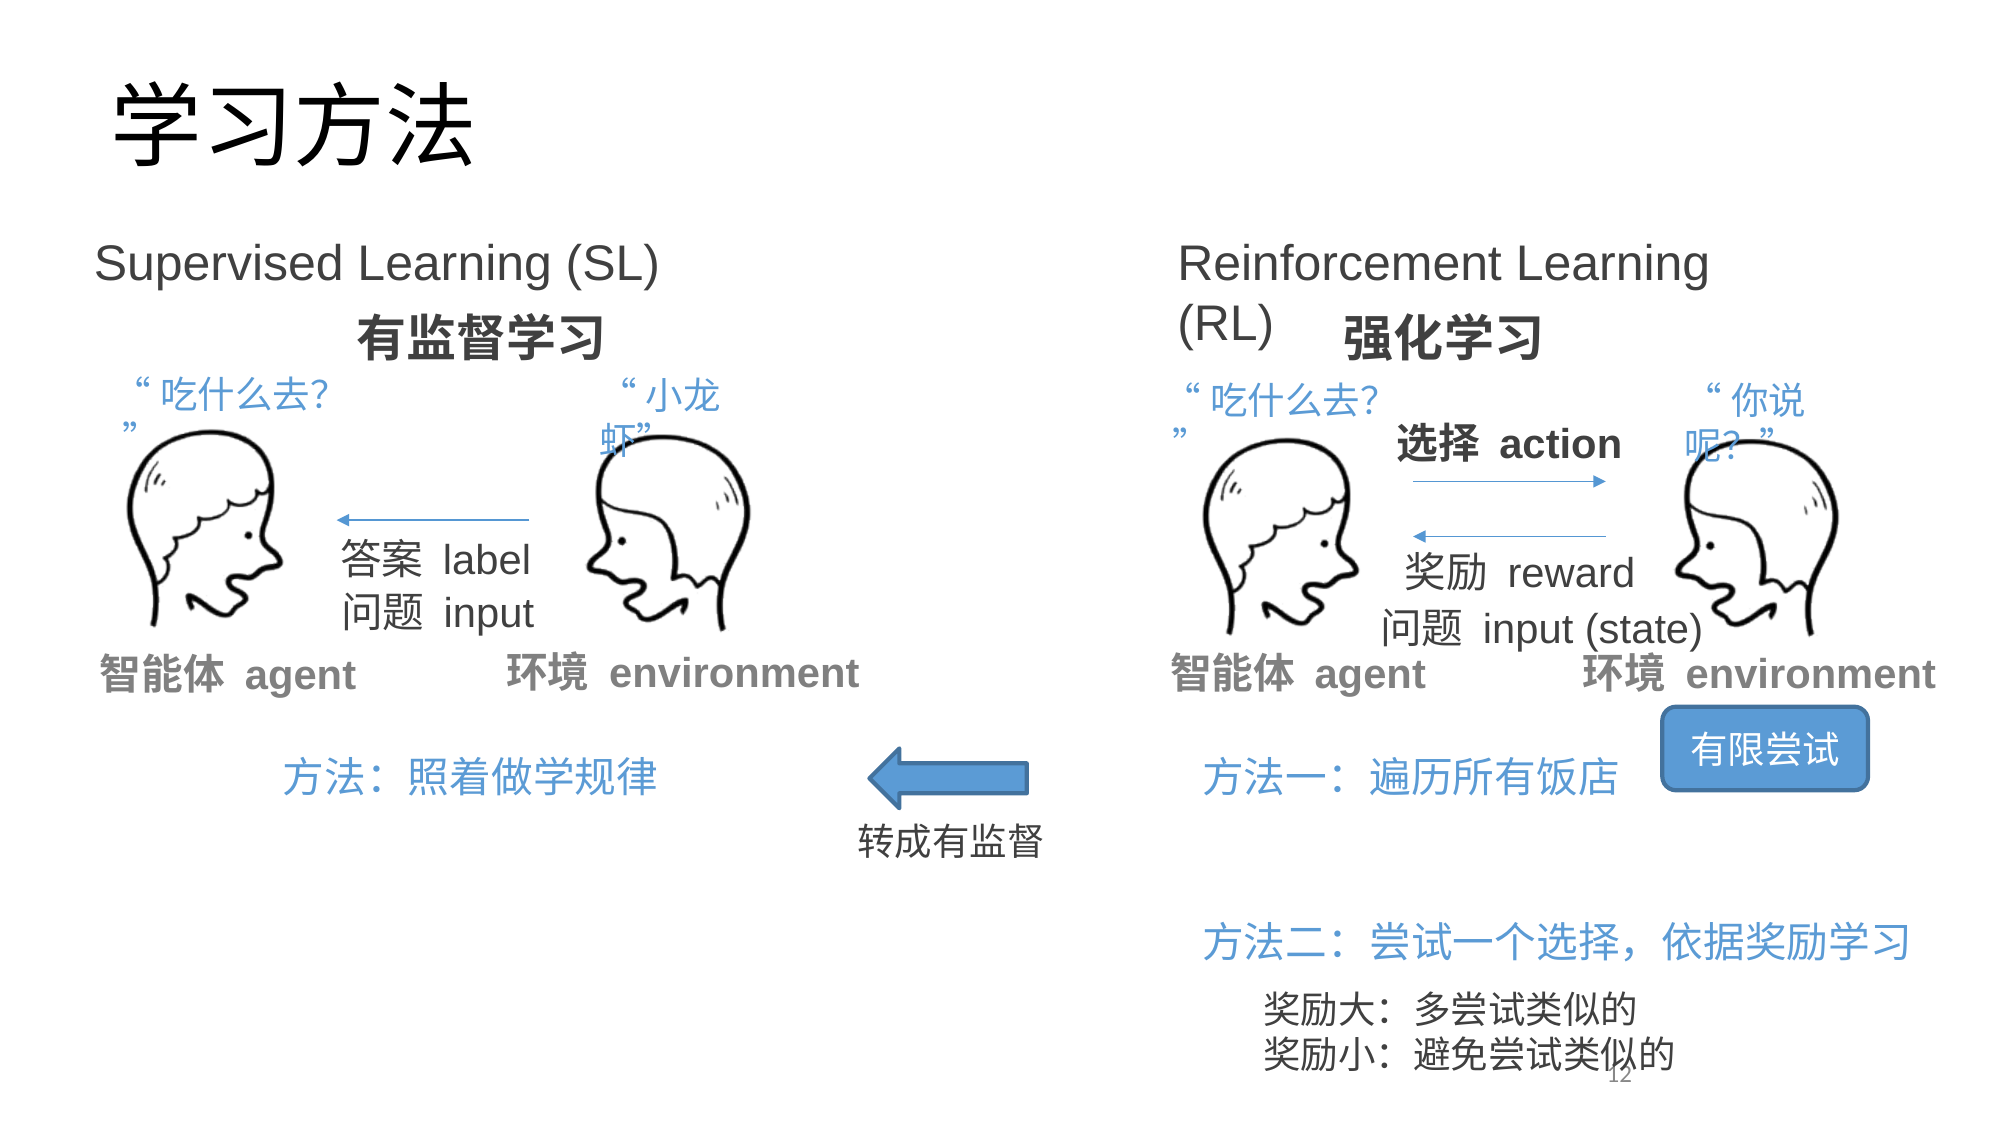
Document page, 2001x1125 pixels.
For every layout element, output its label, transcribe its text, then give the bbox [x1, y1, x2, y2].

text_box Reinforcement Learning (RL) [1162, 223, 1774, 358]
text_box “吃什么去？ ” [1148, 369, 1434, 475]
text_box 奖励 reward [1390, 538, 1649, 594]
picture [119, 415, 309, 643]
picture [560, 413, 780, 672]
text_box 问题 input [326, 578, 549, 644]
text_box 方法二：尝试一个选择，依据奖励学习 [1187, 908, 2000, 973]
text_box “你说呢？” [1669, 369, 1888, 475]
text_box 问题 input (state) [1385, 594, 1649, 660]
text_box “小龙虾” [584, 364, 803, 470]
text_box 答案 label [325, 525, 546, 590]
text_box “吃什么去？ ” [99, 363, 384, 469]
text_box 智能体 agent [1155, 639, 1441, 704]
text_box 有监督学习 [314, 299, 648, 375]
text_box 环境 environment [491, 638, 875, 704]
slide_number 12 [1585, 1040, 1649, 1105]
title 学习方法 [94, 20, 1649, 241]
picture [1649, 418, 1869, 676]
picture [1195, 423, 1385, 651]
text_box 强化学习 [1292, 298, 1596, 374]
text_box 智能体 agent [85, 640, 371, 705]
text_box 转成有监督 [842, 810, 1083, 871]
text_box Supervised Learning (SL) [79, 223, 1079, 299]
text_box 选择 action [1434, 409, 1638, 475]
text_box 环境 environment [1567, 639, 1951, 704]
text_box 有限尝试 [1660, 704, 1871, 793]
text_box 方法一：遍历所有饭店 [1187, 743, 2000, 908]
text_box 方法：照着做学规律 [267, 743, 749, 808]
text_box [867, 746, 1029, 810]
text_box 奖励大：多尝试类似的 奖励小：避免尝试类似的 [1248, 978, 1691, 1084]
